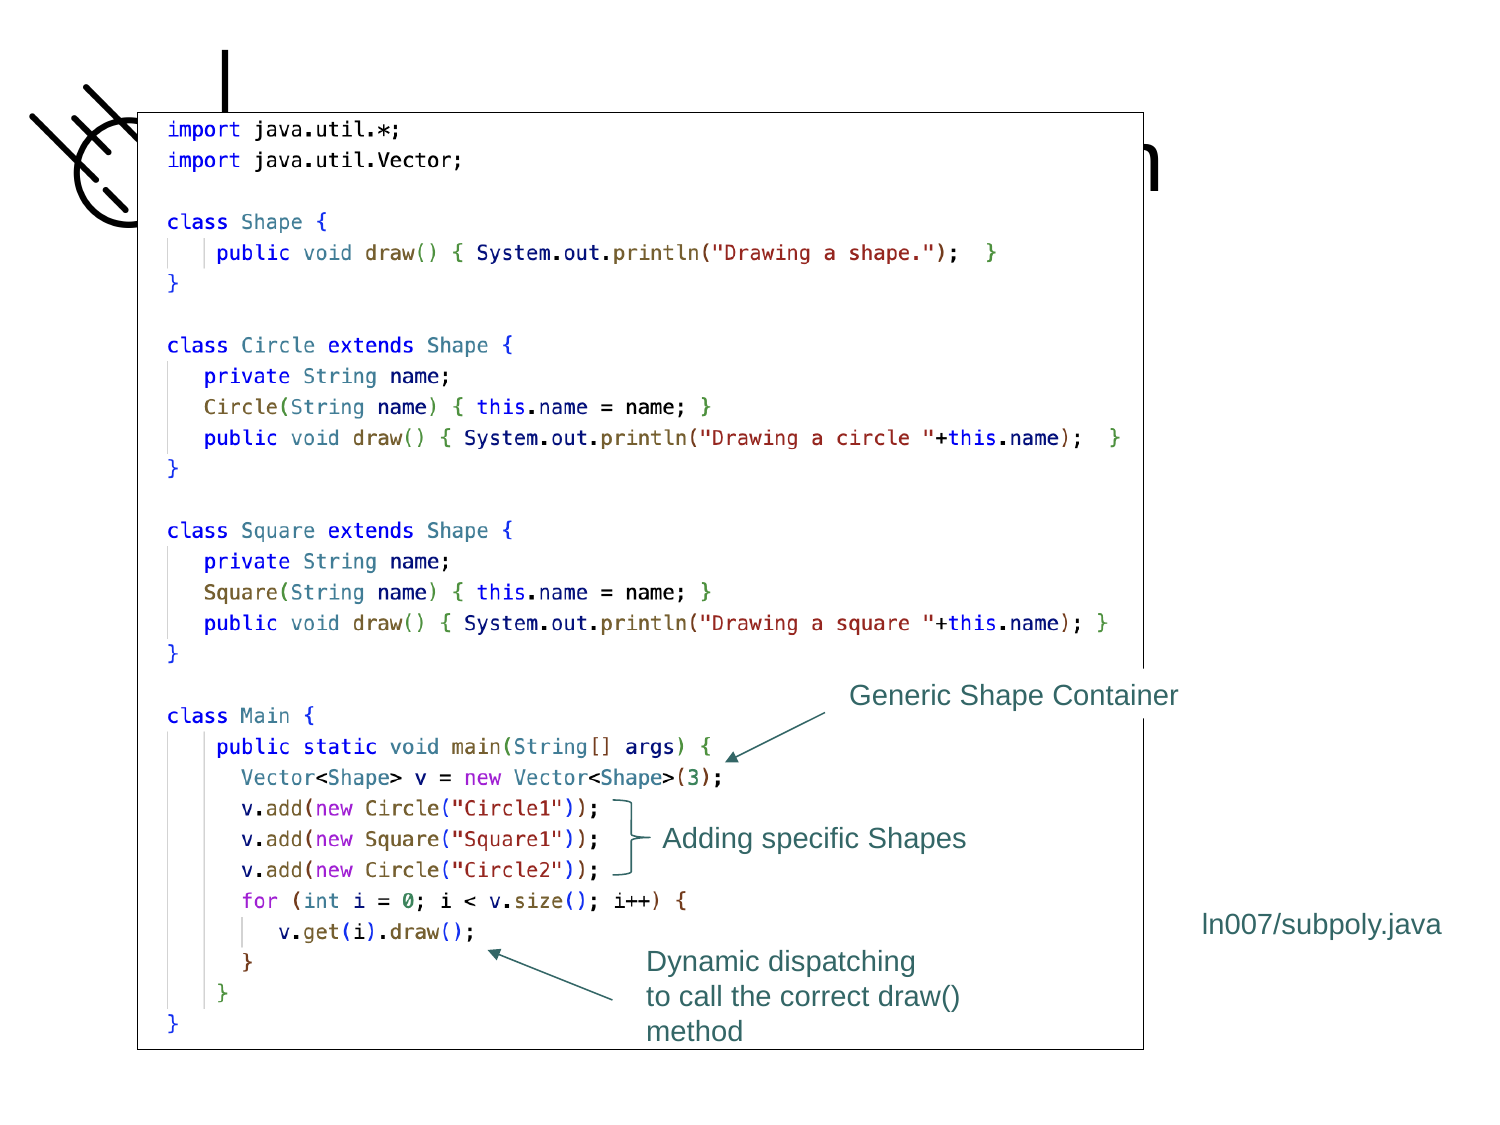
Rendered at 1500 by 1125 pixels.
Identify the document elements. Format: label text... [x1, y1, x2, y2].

picture [0, 49, 1144, 1051]
title Subtype Polymorphism [249, 31, 1400, 282]
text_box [724, 712, 826, 763]
text_box ln007/subpoly.java [1187, 897, 1458, 948]
text_box Generic Shape Container [1148, 668, 1195, 719]
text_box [487, 949, 613, 1001]
